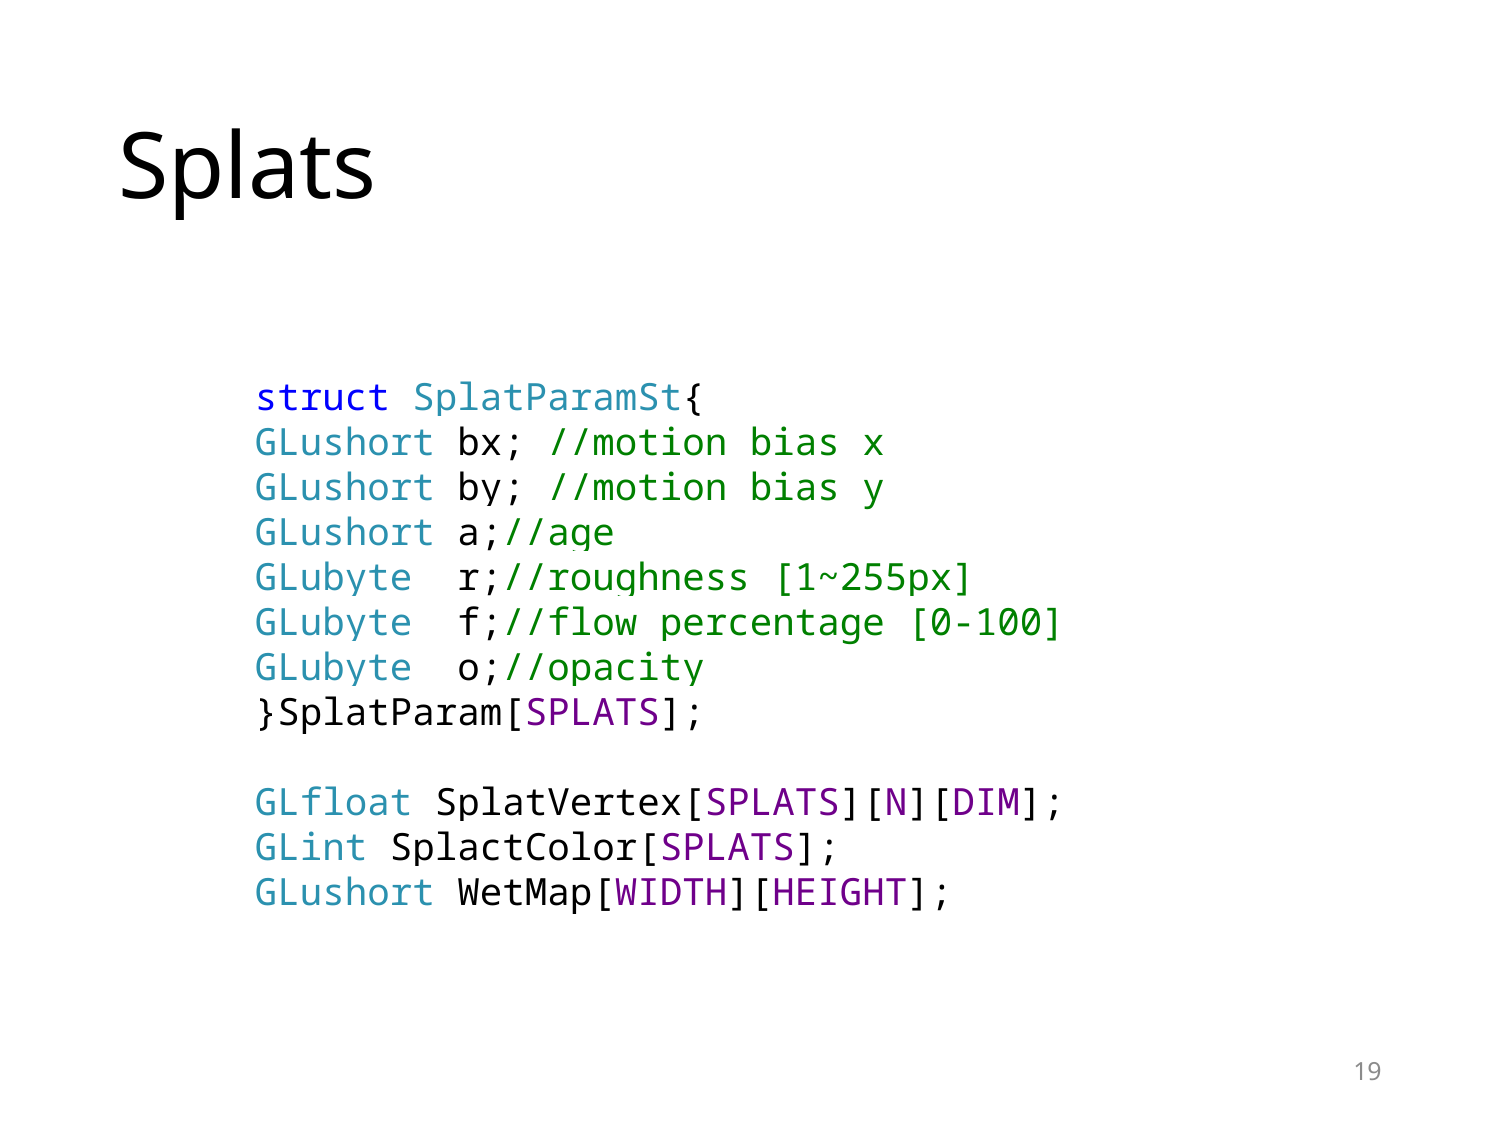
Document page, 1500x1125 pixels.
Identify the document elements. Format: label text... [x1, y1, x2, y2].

slide_number 19 [1059, 1042, 1397, 1103]
text_box struct SplatParamSt{ GLushort bx; //motion bias x GLushort by; //motion bias y GLushort a;//age GLubyte r;//roughness [1~255px] GLubyte f;//flow percentage [0-100] GLubyte o;//opacity }SplatParam[SPLATS]; GLfloat SplatVertex[SPLATS][N][DIM]; GLint SplactColor[SPLATS]; GLushort WetMap[WIDTH][HEIGHT]; [239, 365, 1254, 921]
title Splats [103, 59, 1397, 278]
